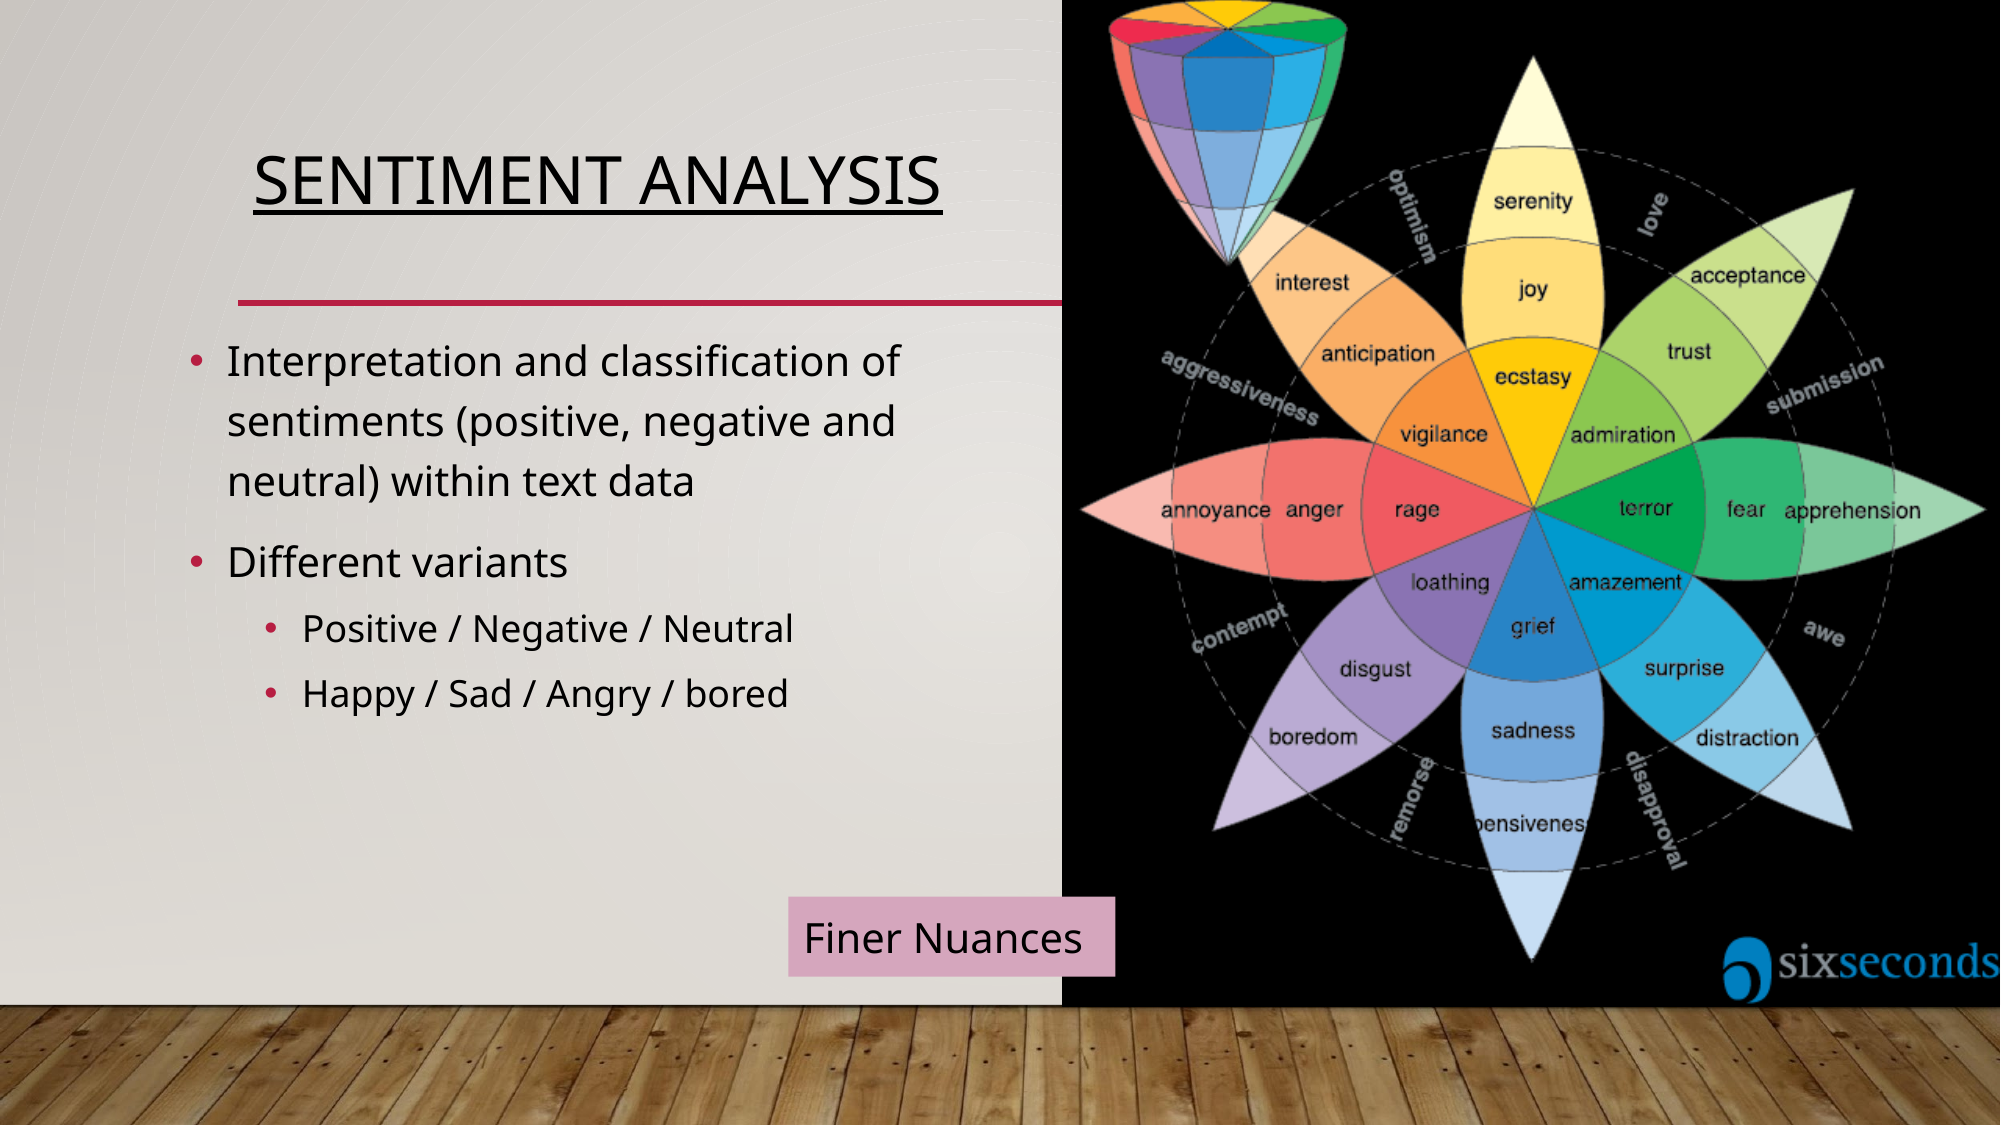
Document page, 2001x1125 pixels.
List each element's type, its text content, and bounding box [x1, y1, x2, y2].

picture [1964, 958, 1971, 974]
list Interpretation and classification of sentiments (positive, negative and neutral) within text data Different variants Positive / Negative / Neutral Happy / Sad / Angry / bored [174, 317, 1014, 884]
title SENTIMENT ANALYSIS [238, 131, 1057, 305]
text_box Finer Nuances [788, 896, 1057, 977]
picture [0, 0, 2000, 1125]
